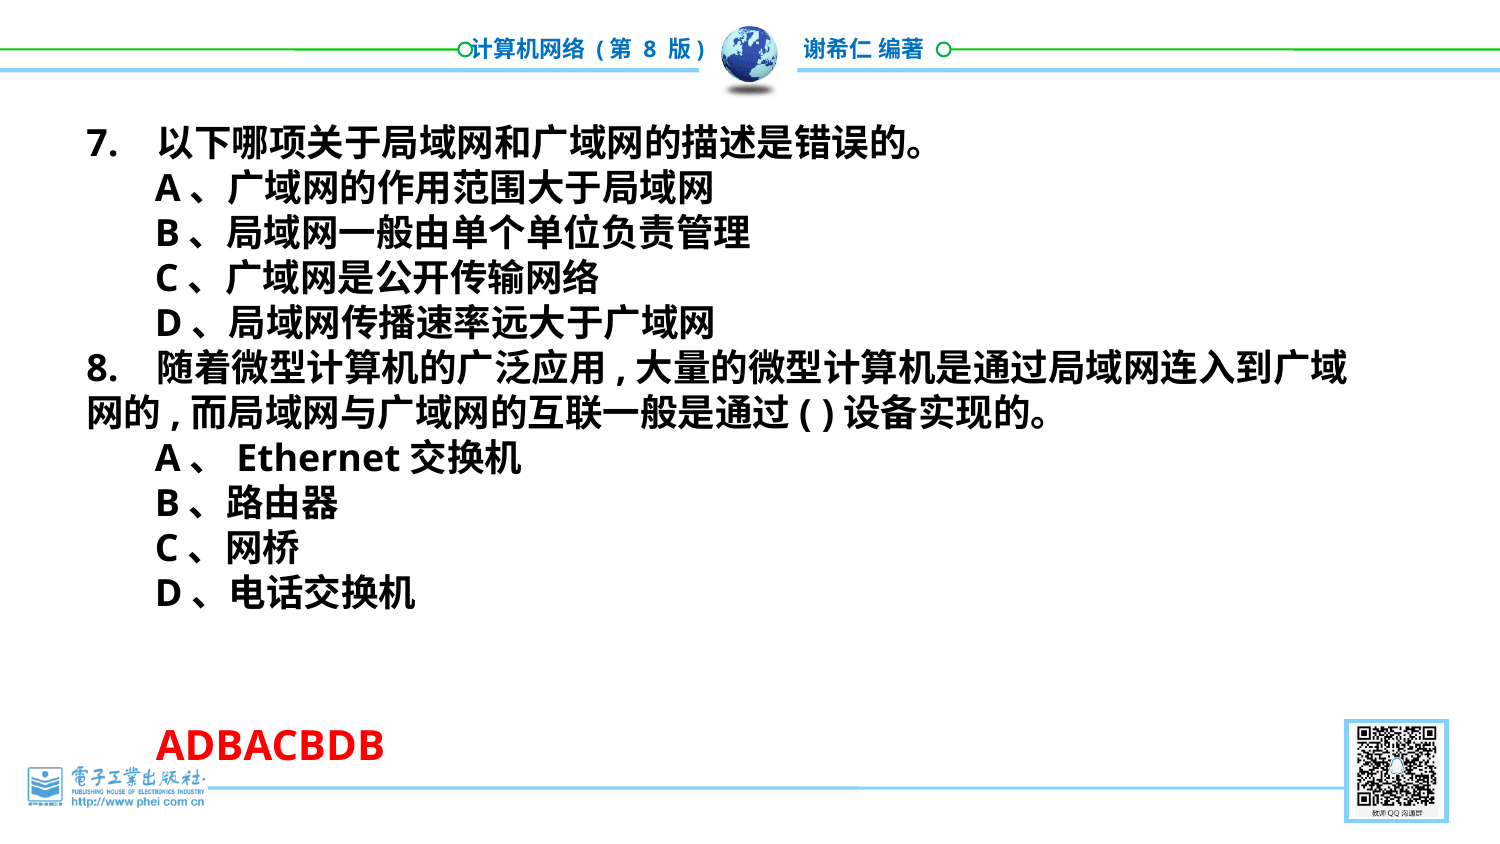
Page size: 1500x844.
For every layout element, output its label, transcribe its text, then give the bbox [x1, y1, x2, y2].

picture [23, 764, 208, 809]
text_box ADBACBDB [141, 711, 642, 776]
picture [1355, 724, 1438, 817]
text_box 7. 以下哪项关于局域网和广域网的描述是错误的。 A、广域网的作用范围大于局域网 B、局域网一般由单个单位负责管理 C、广域网是公开传输网络 D、局域网传播速率远大于广域网 8. 随着微型计算机的广泛应用,大量的微型计算机是通过局域网连入到广域网的,而局域网与广域网的互联一般是通过( )设备实现的。 A、Ethernet交换机 B、路由器 C、网桥 D、电话交换机 [71, 112, 1395, 667]
picture [719, 24, 779, 100]
